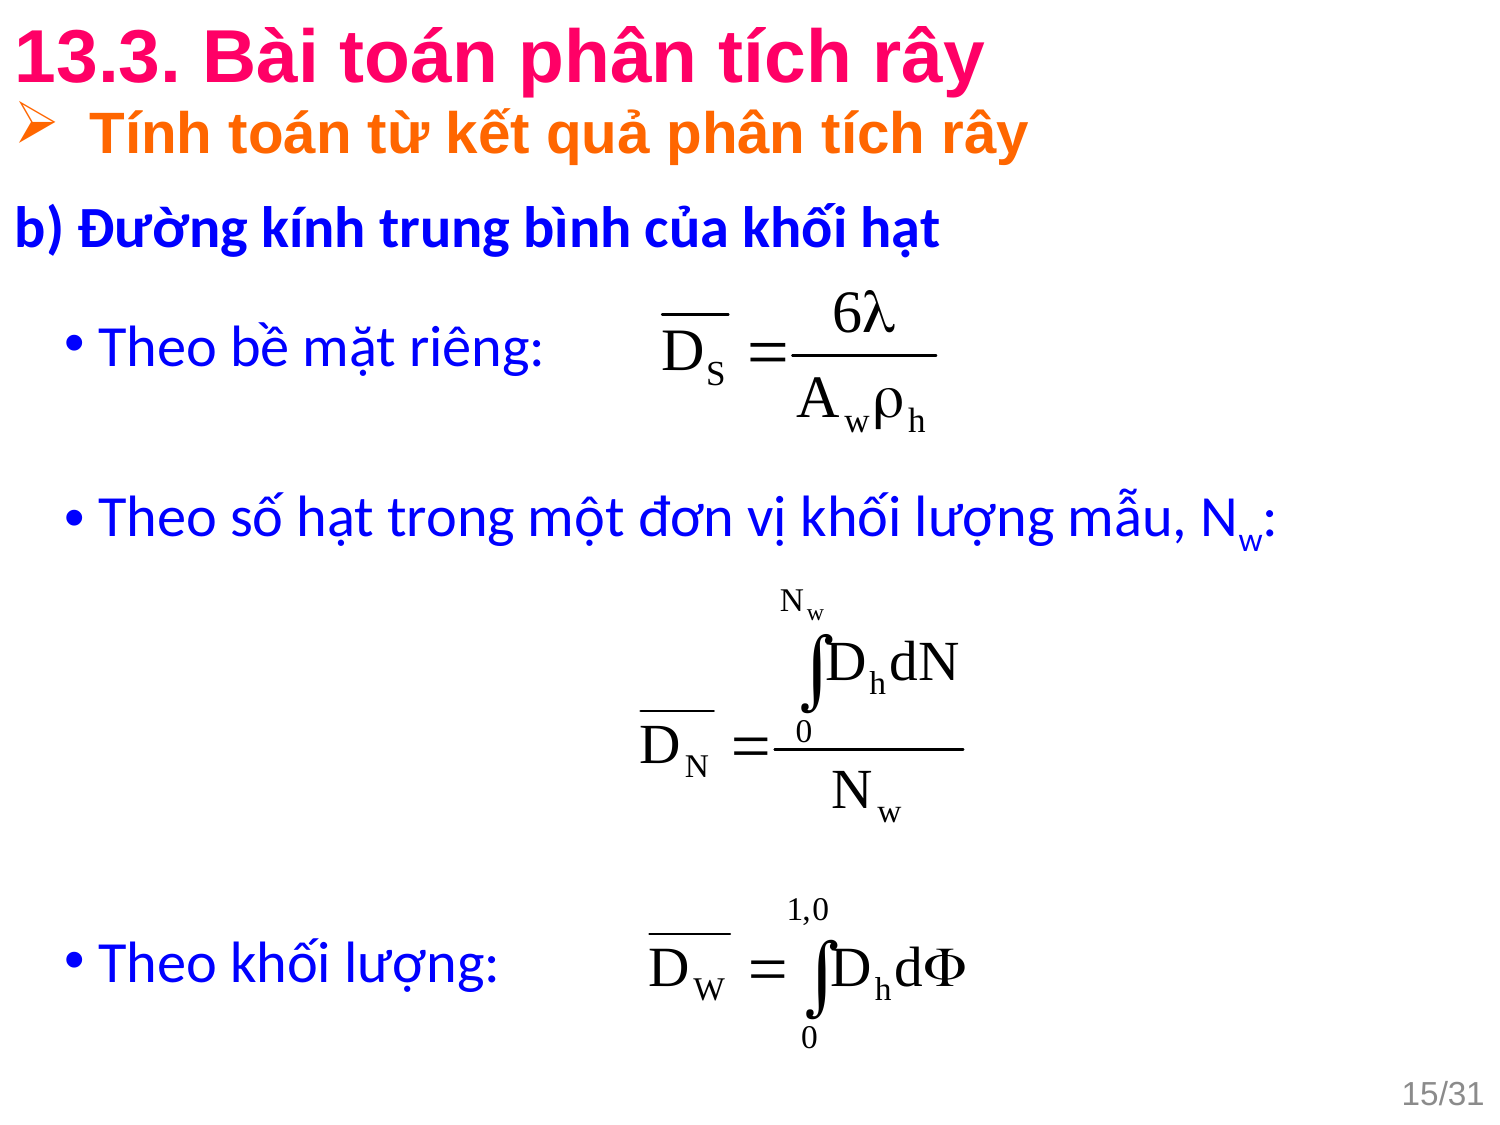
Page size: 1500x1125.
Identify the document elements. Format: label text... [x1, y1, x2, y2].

text_box Tính toán từ kết quả phân tích rây [0, 87, 1500, 173]
text_box Theo số hạt trong một đơn vị khối lượng mẫu, Nw: [49, 470, 1325, 565]
text_box 13.3. Bài toán phân tích rây [0, 0, 1500, 87]
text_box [630, 574, 976, 835]
text_box Theo khối lượng: [49, 917, 634, 1002]
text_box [639, 882, 980, 1063]
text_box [651, 274, 948, 447]
text_box b) Đường kính trung bình của khối hạt [0, 182, 1500, 267]
text_box Theo bề mặt riêng: [49, 300, 588, 386]
slide_number 15/31 [1149, 1062, 1500, 1123]
